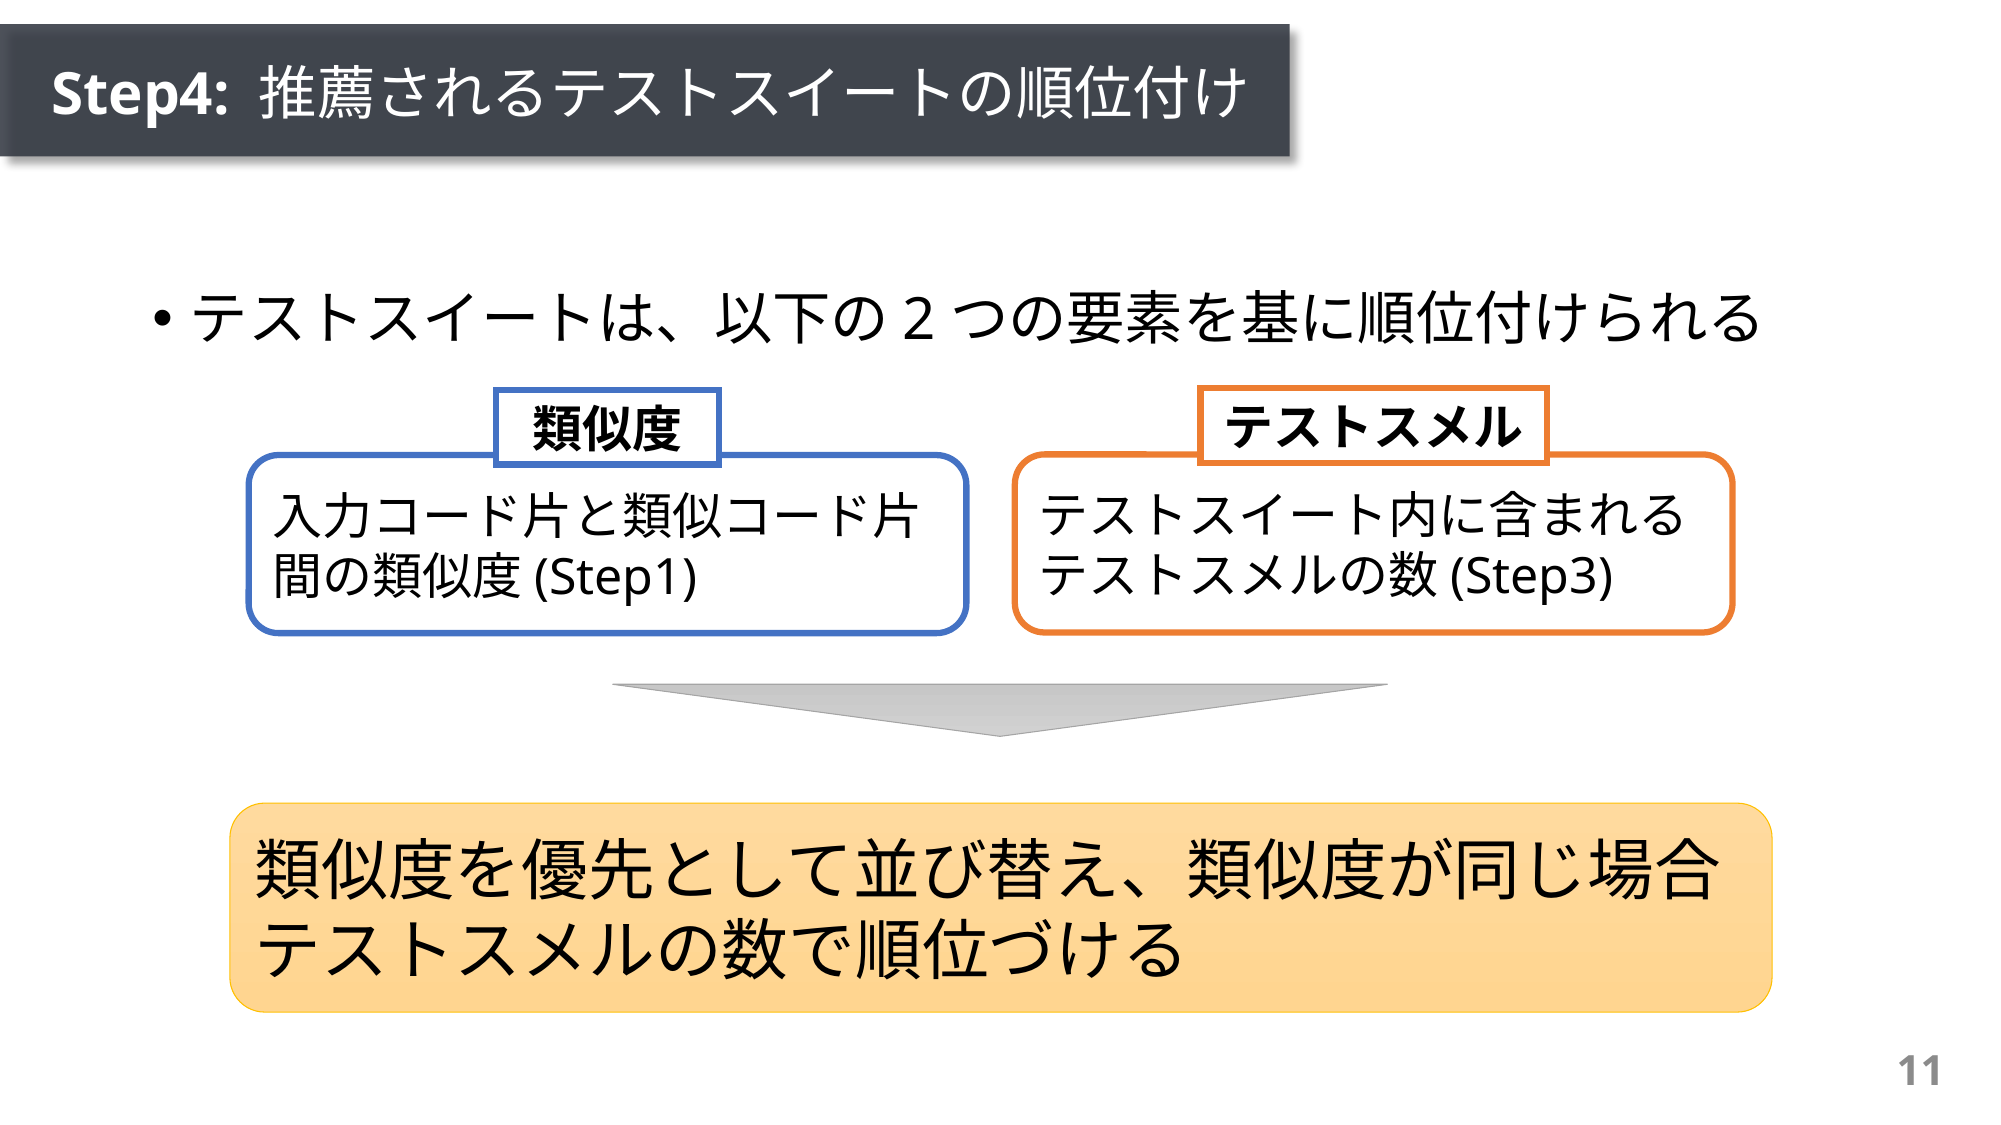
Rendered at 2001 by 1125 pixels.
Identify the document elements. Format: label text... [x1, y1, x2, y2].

text_box テストスメル [1199, 387, 1548, 464]
text_box 類似度 [495, 389, 720, 466]
text_box 入力コード片と類似コード片間の類似度(Step1) [247, 453, 968, 635]
title Step4: 推薦されるテストスイートの順位付け [36, 36, 1303, 156]
text_box テストスイート内に含まれるテストスメルの数(Step3) [1013, 453, 1734, 634]
text_box [612, 683, 1388, 737]
text_box 類似度を優先として並び替え、類似度が同じ場合テストスメルの数で順位づける [229, 802, 1773, 1013]
list テストスイートは、以下の2つの要素を基に順位付けられる [137, 282, 1863, 377]
